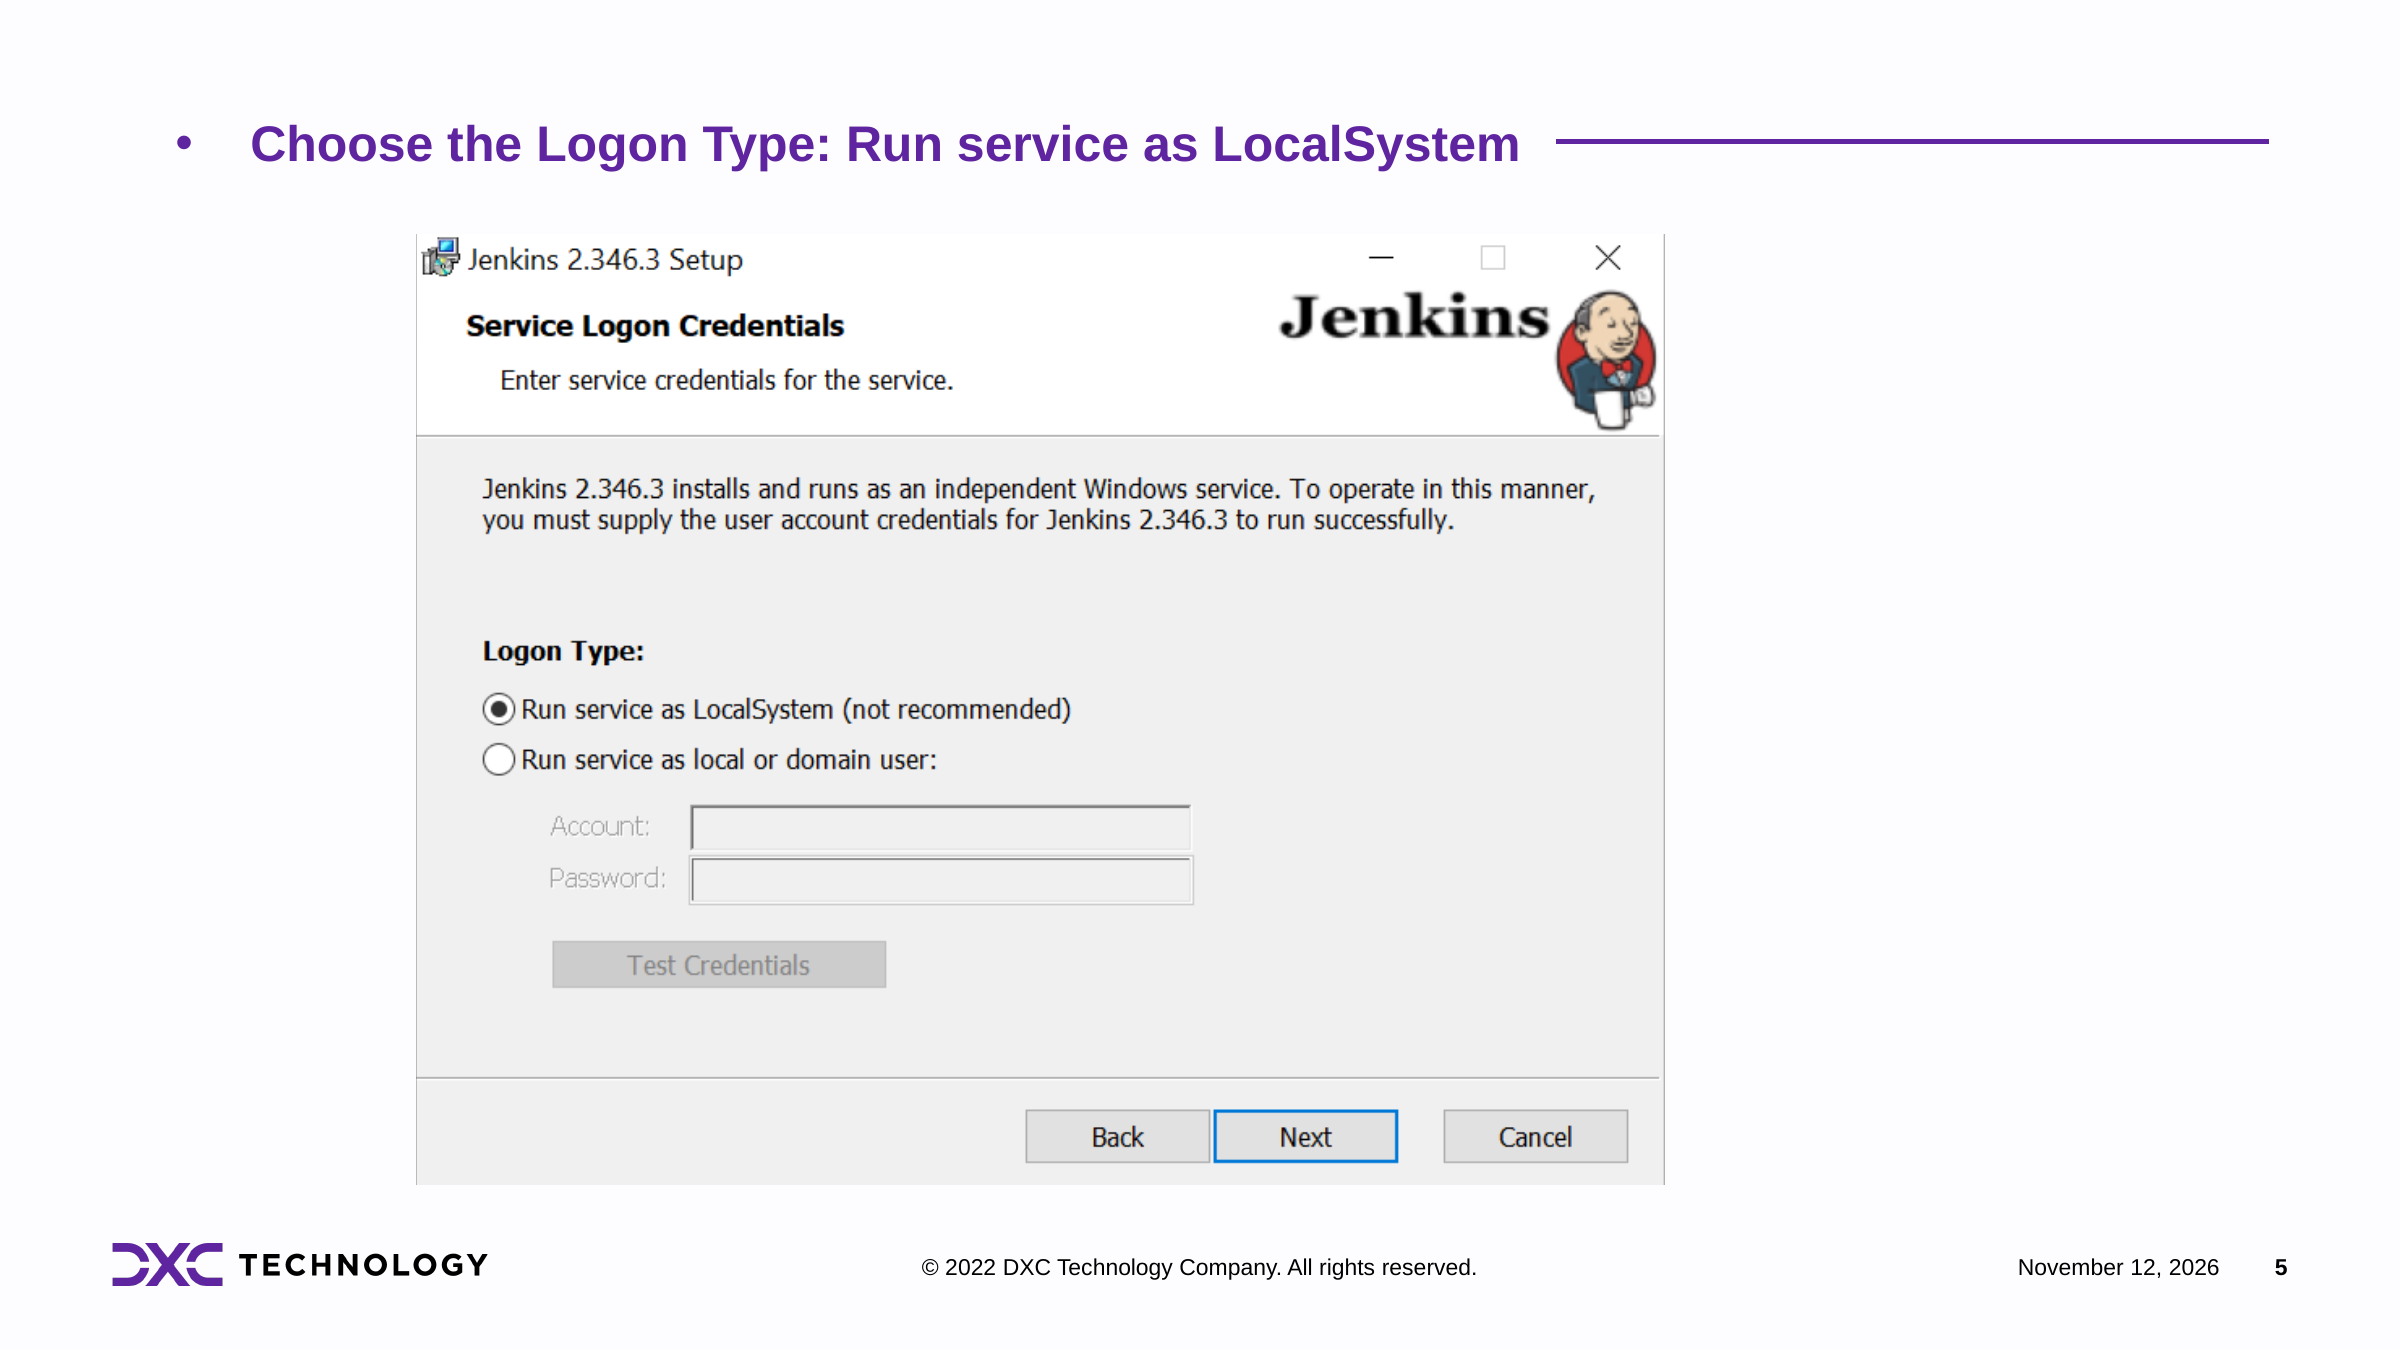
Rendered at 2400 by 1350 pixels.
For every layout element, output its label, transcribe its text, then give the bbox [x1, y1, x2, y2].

title Choose the Logon Type: Run service as LocalSystem [175, 121, 1614, 181]
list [416, 234, 1665, 1185]
picture [112, 1243, 488, 1286]
